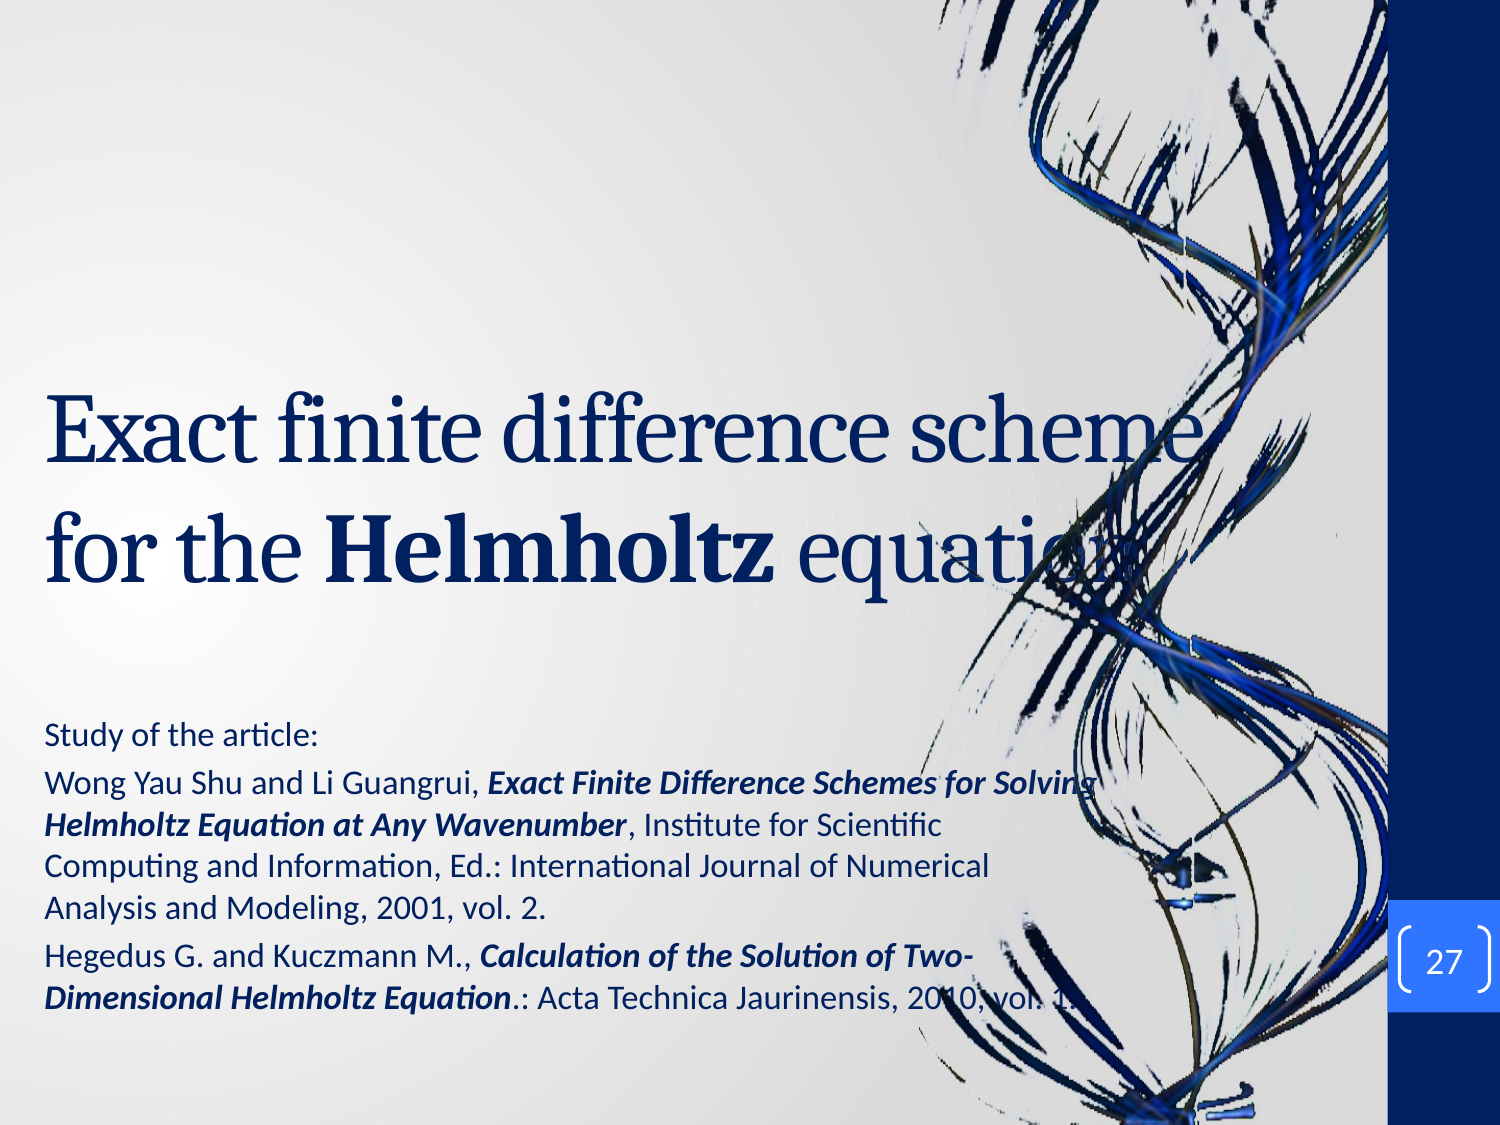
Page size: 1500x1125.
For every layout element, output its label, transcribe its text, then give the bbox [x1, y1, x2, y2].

slide_number 27 [1399, 925, 1492, 994]
title Exact finite difference scheme for the Helmholtz equation [29, 184, 915, 610]
subtitle Study of the article: Wong Yau Shu and Li Guangrui, Exact Finite Difference Schemes for Solving Helmholtz Equation at Any Wavenumber, Institute for Scientific Computing and Information, Ed.: International Journal of Numerical Analysis and Modeling, 2001, vol. 2. Hegedus G. and Kuczmann M., Calculation of the Solution of Two-Dimensional Helmholtz Equation.: Acta Technica Jaurinensis, 2010, vol. 1. [29, 704, 915, 1047]
picture [918, 0, 1389, 1125]
